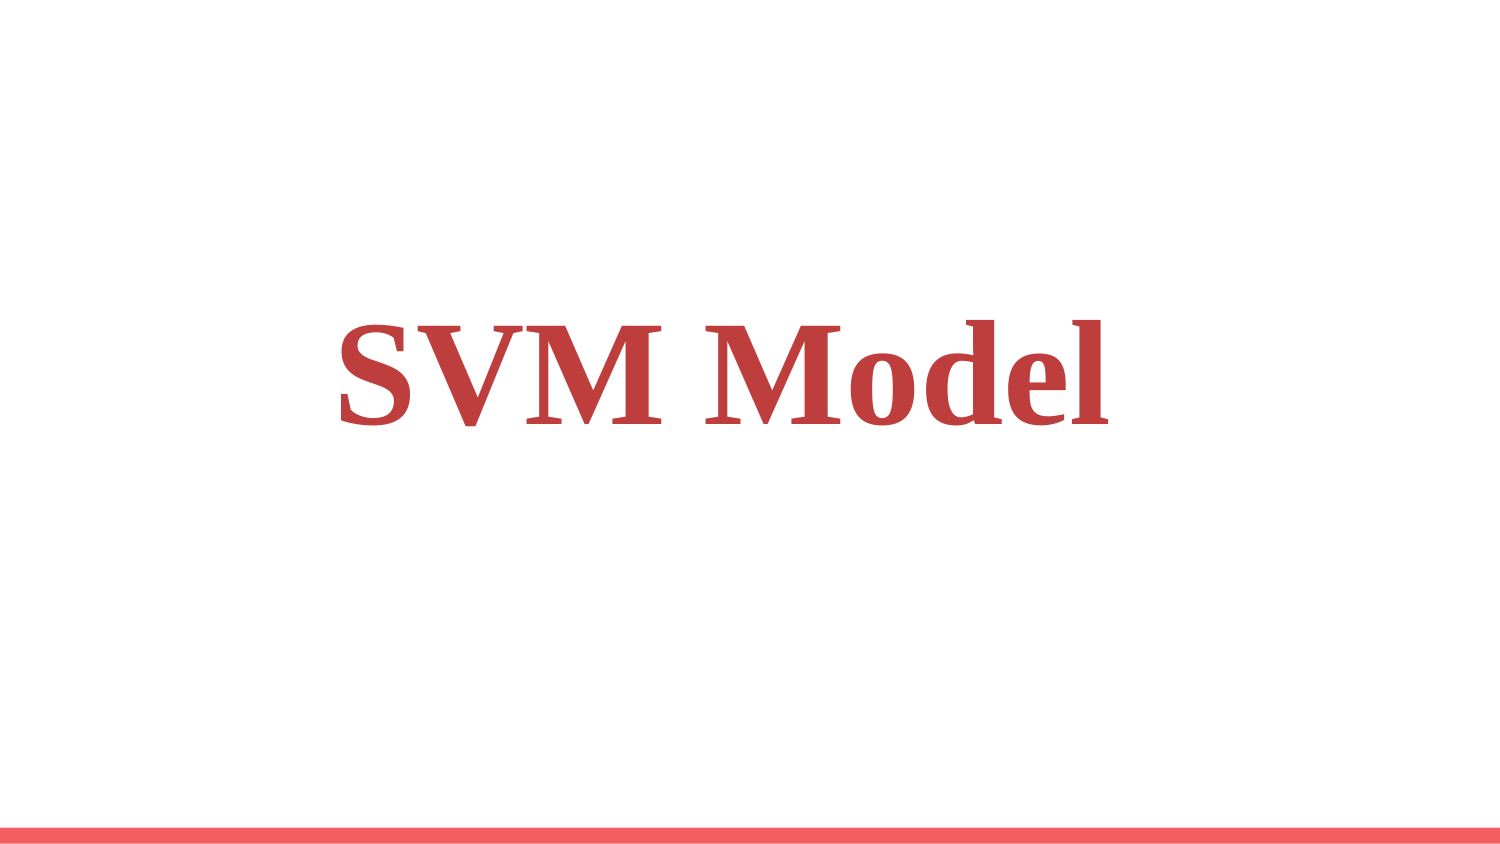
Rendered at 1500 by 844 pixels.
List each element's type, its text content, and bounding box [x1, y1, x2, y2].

title SVM Model [318, 259, 1200, 681]
